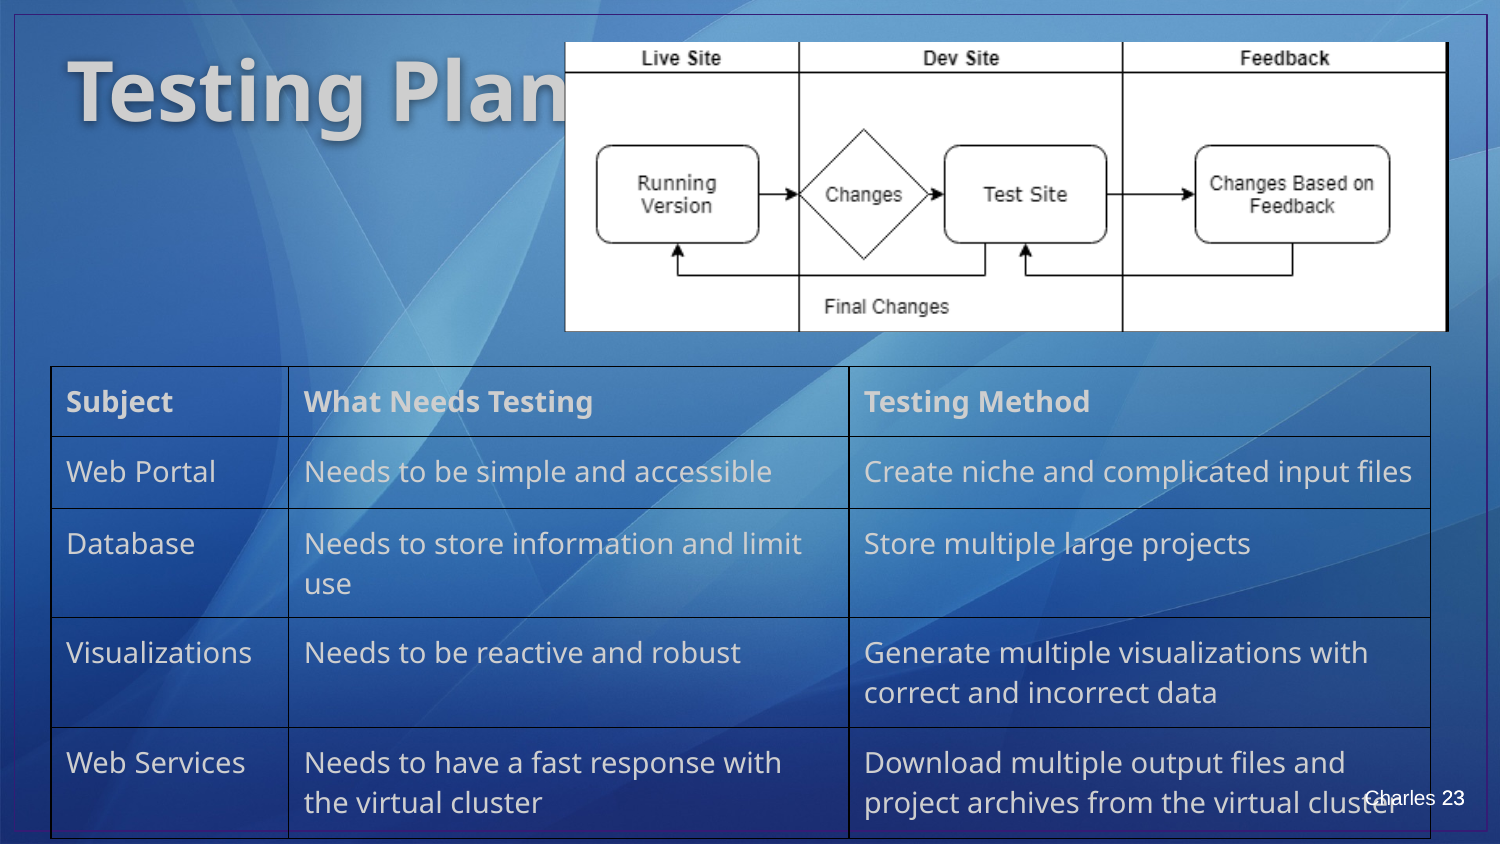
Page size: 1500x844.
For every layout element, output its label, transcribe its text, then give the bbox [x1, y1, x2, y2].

table_cell Visualizations [52, 618, 288, 727]
table_header What Needs Testing [289, 367, 848, 436]
table_cell Needs to store information and limit use [289, 509, 848, 617]
picture [0, 0, 1500, 844]
table_cell Needs to be simple and accessible [289, 437, 848, 508]
table_cell Create niche and complicated input files [850, 437, 1430, 508]
table_cell Generate multiple visualizations with correct and incorrect data [850, 618, 1430, 727]
slide_number Charles ‹#› [1349, 764, 1480, 830]
table_cell Web Portal [52, 437, 288, 508]
table_cell Needs to have a fast response with the virtual cluster [289, 728, 848, 838]
table_cell Store multiple large projects [850, 509, 1430, 617]
table_cell Web Services [52, 728, 288, 838]
table_cell Download multiple output files and project archives from the virtual cluster [850, 728, 1430, 838]
table_cell Needs to be reactive and robust [289, 618, 848, 727]
title Testing Plan [51, 22, 1449, 117]
table_header Subject [52, 367, 288, 436]
table_header Testing Method [850, 367, 1430, 436]
table_cell Database [52, 509, 288, 617]
